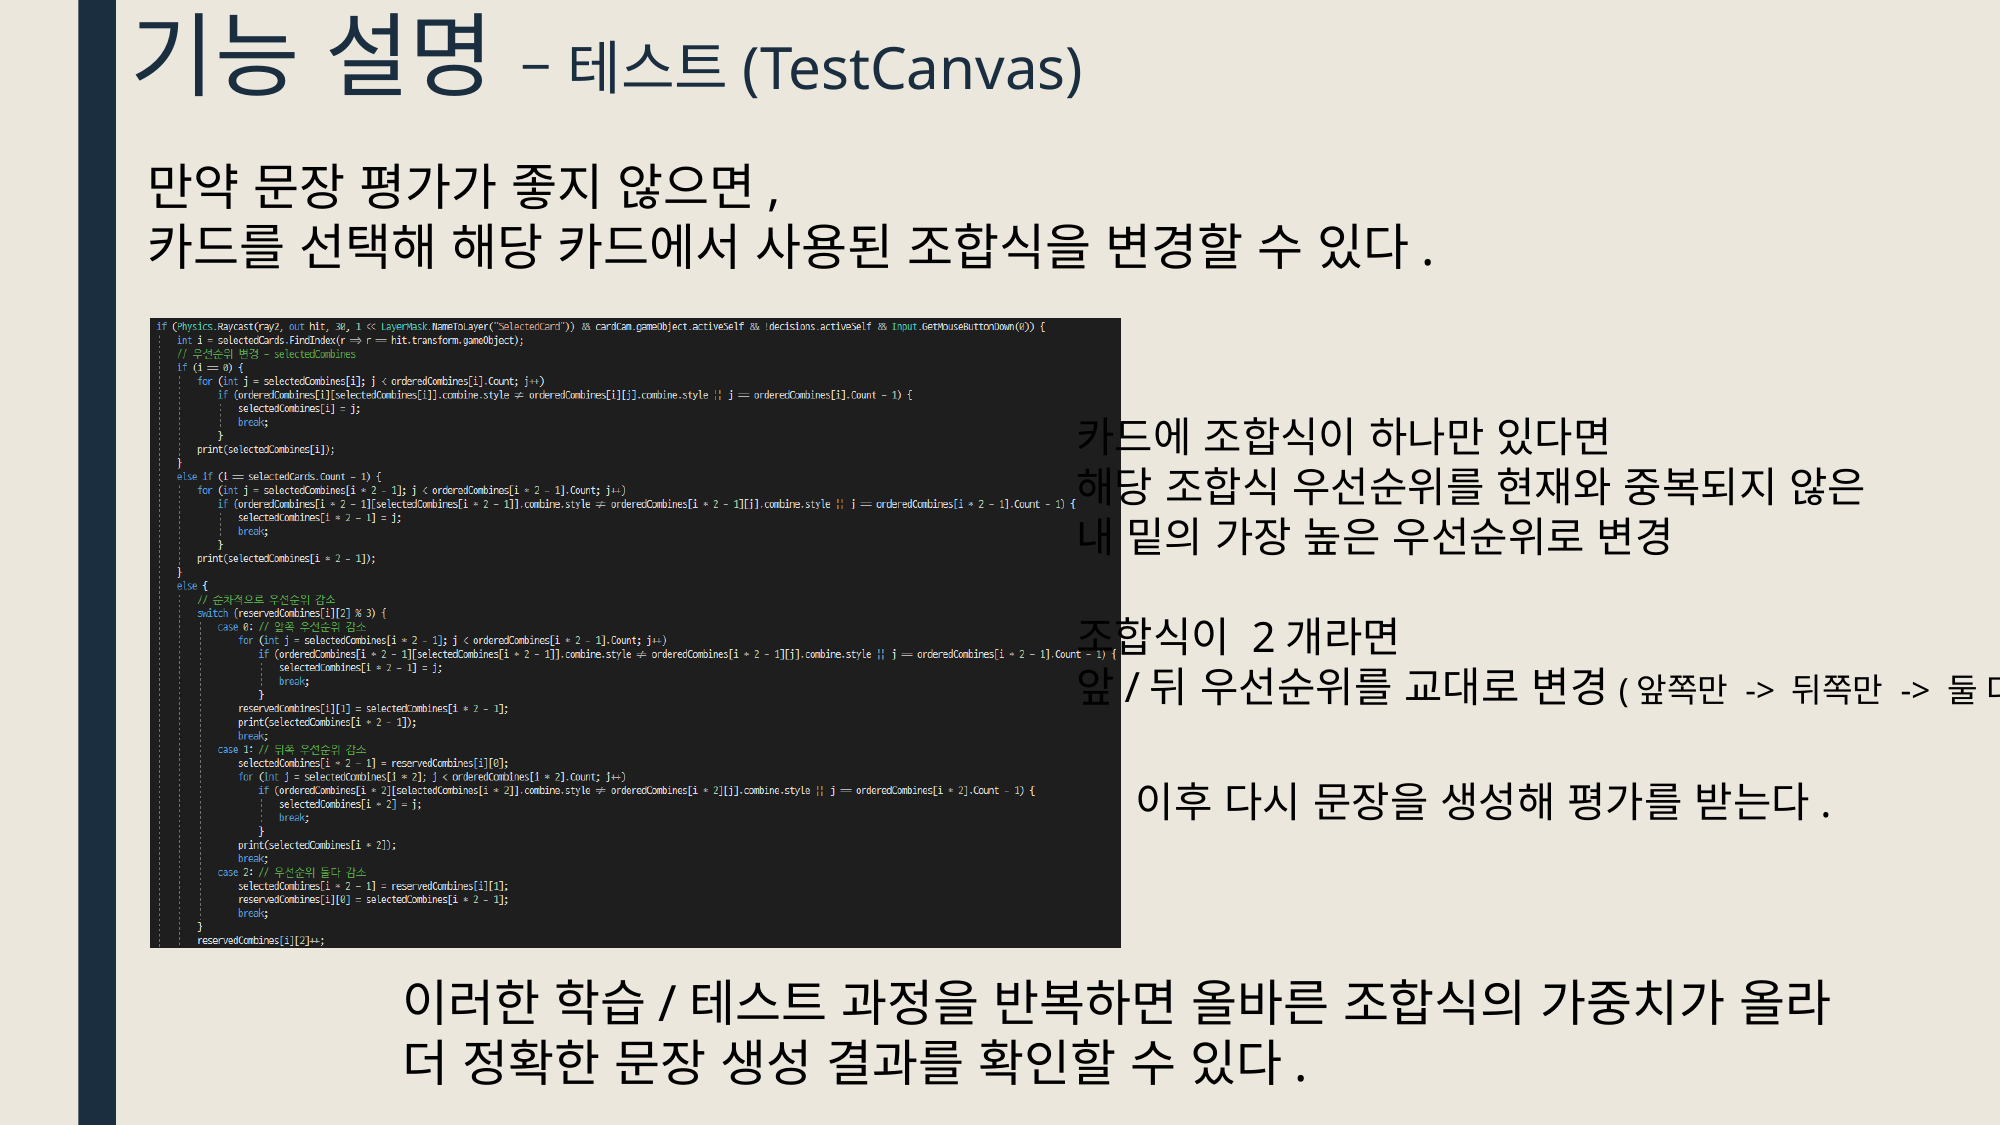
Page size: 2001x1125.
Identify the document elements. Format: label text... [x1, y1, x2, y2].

picture [149, 318, 1121, 948]
text_box 이후 다시 문장을 생성해 평가를 받는다. [1121, 768, 1921, 834]
text_box 만약 문장 평가가 좋지 않으면, 카드를 선택해 해당 카드에서 사용된 조합식을 변경할 수 있다. [132, 147, 1450, 283]
text_box 이러한 학습/테스트 과정을 반복하면 올바른 조합식의 가중치가 올라 더 정확한 문장 생성 결과를 확인할 수 있다. [387, 964, 1846, 1099]
title 기능 설명 – 테스트(TestCanvas) [115, 3, 1691, 248]
text_box 카드에 조합식이 하나만 있다면 해당 조합식 우선순위를 현재와 중복되지 않은 내 밑의 가장 높은 우선순위로 변경 조합식이 2개라면 앞/뒤 우선순위를 교대로 변경(앞쪽만 -> 뒤쪽만 -> 둘 다) [1121, 403, 2000, 719]
